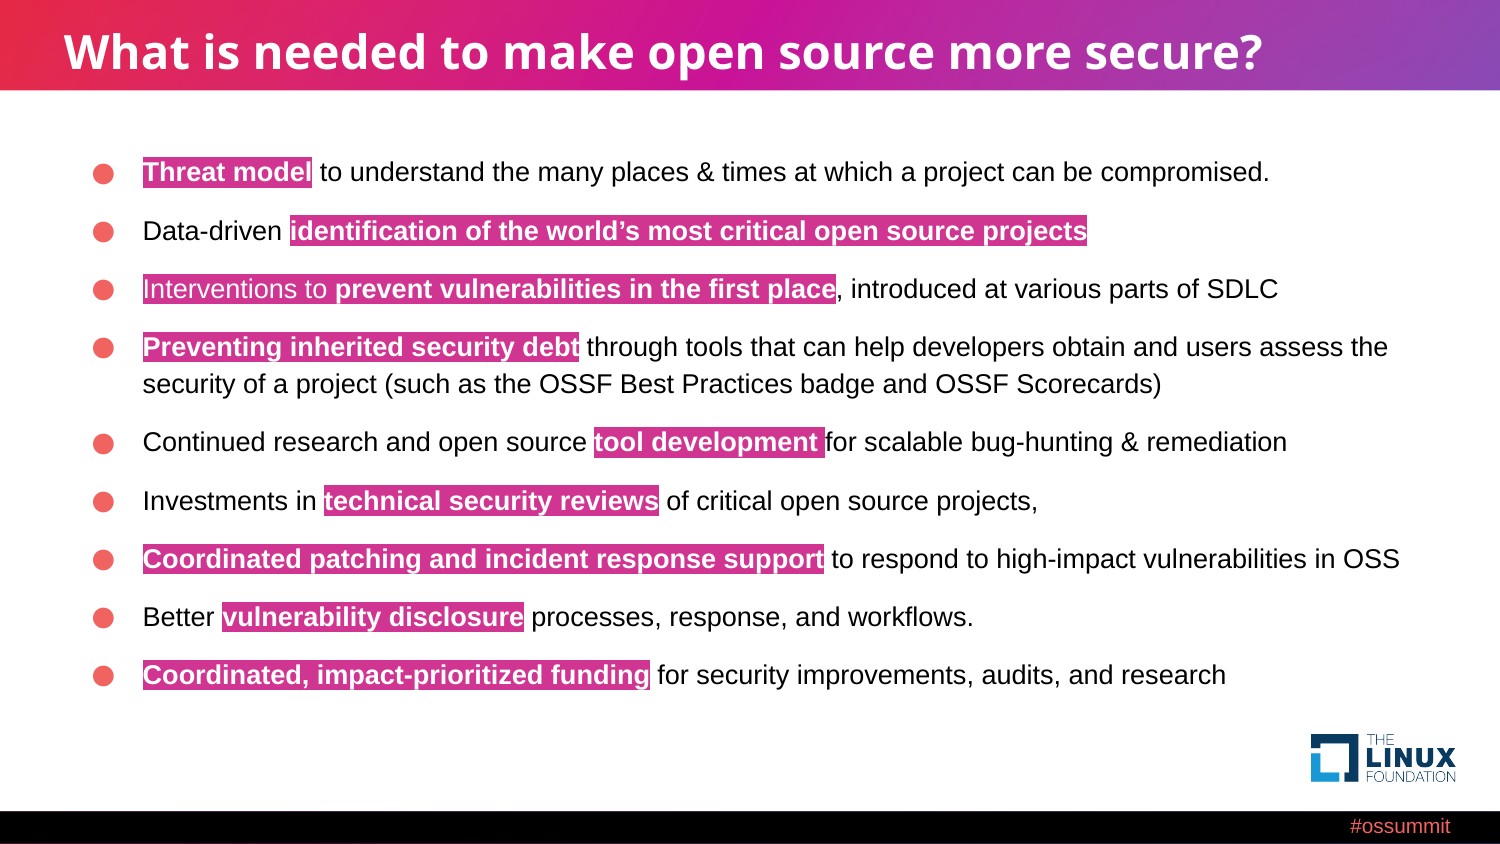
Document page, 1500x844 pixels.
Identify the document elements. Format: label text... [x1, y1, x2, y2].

picture [1311, 734, 1456, 782]
list Threat model to understand the many places & times at which a project can be compromised. Data-driven identification of the world’s most critical open source projects Interventions to prevent vulnerabilities in the first place, introduced at various parts of SDLC Preventing inherited security debt through tools that can help developers obtain and users assess the security of a project (such as the OSSF Best Practices badge and OSSF Scorecards) Continued research and open source tool development for scalable bug-hunting & remediation Investments in technical security reviews of critical open source projects, Coordinated patching and incident response support to respond to high-impact vulnerabilities in OSS Better vulnerability disclosure processes, response, and workflows. Coordinated, impact-prioritized funding for security improvements, audits, and research [58, 145, 1425, 754]
title What is needed to make open source more secure? [48, 6, 1425, 88]
picture [0, 0, 1500, 90]
